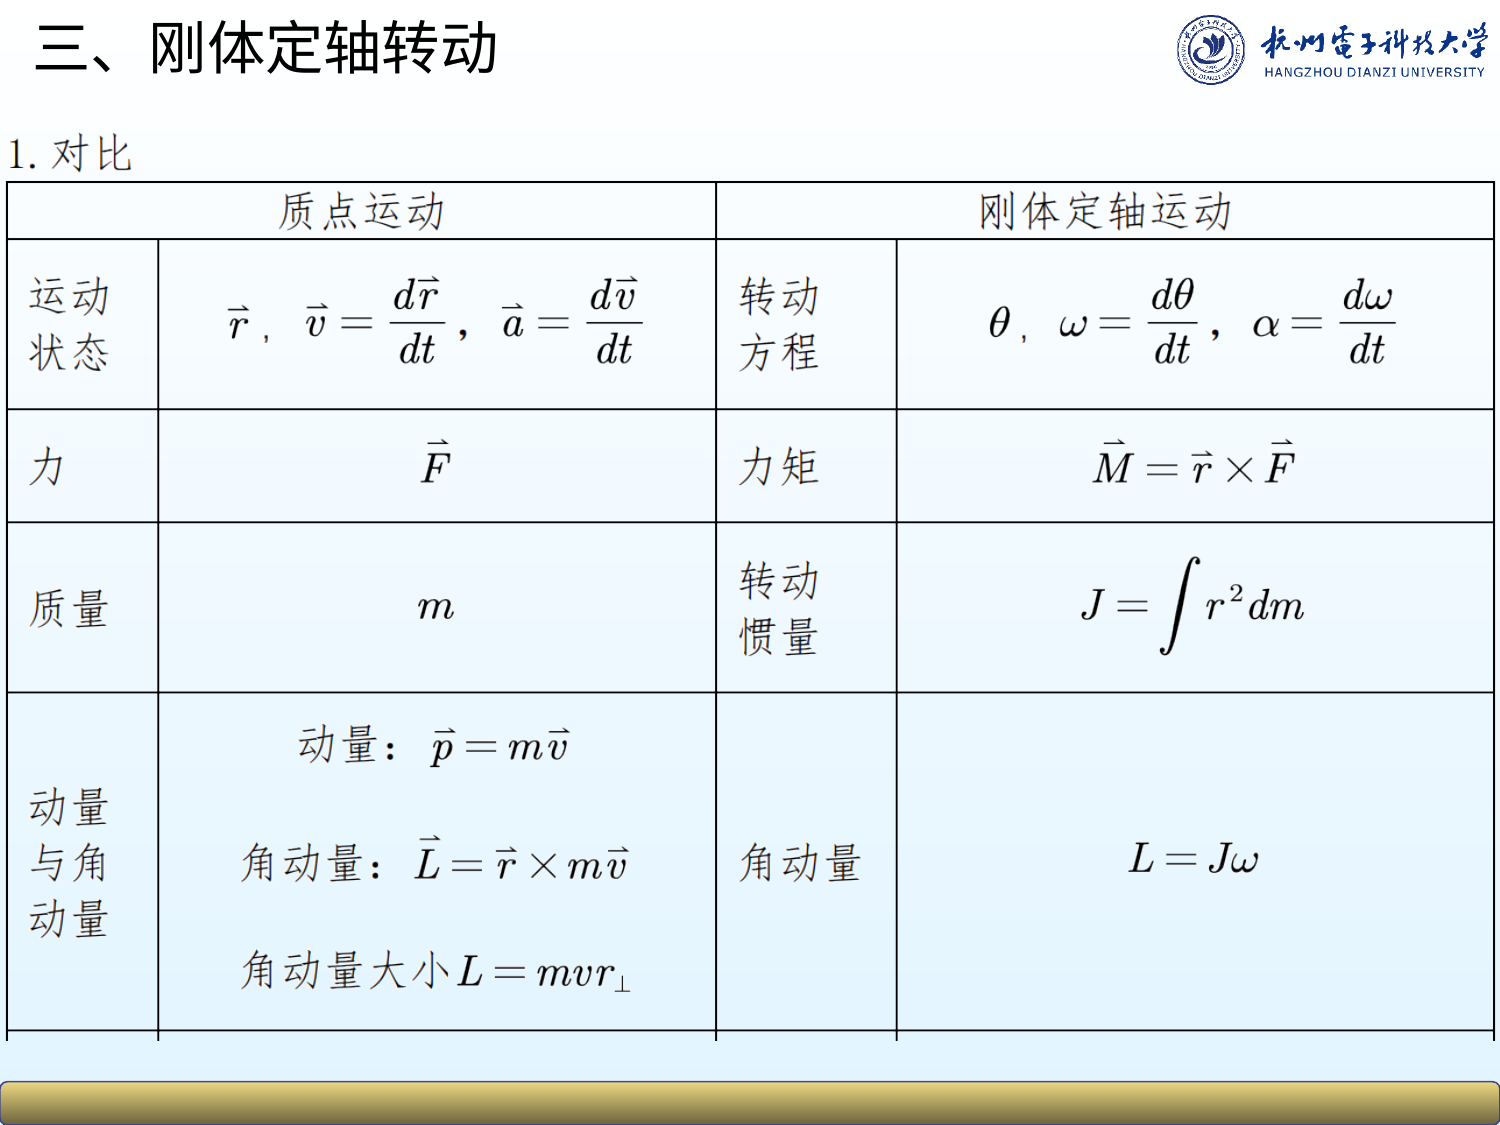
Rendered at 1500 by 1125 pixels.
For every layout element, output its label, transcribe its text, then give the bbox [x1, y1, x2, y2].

picture [0, 125, 1500, 1041]
text_box 三、刚体定轴转动 [17, 4, 769, 89]
picture [1175, 11, 1488, 88]
